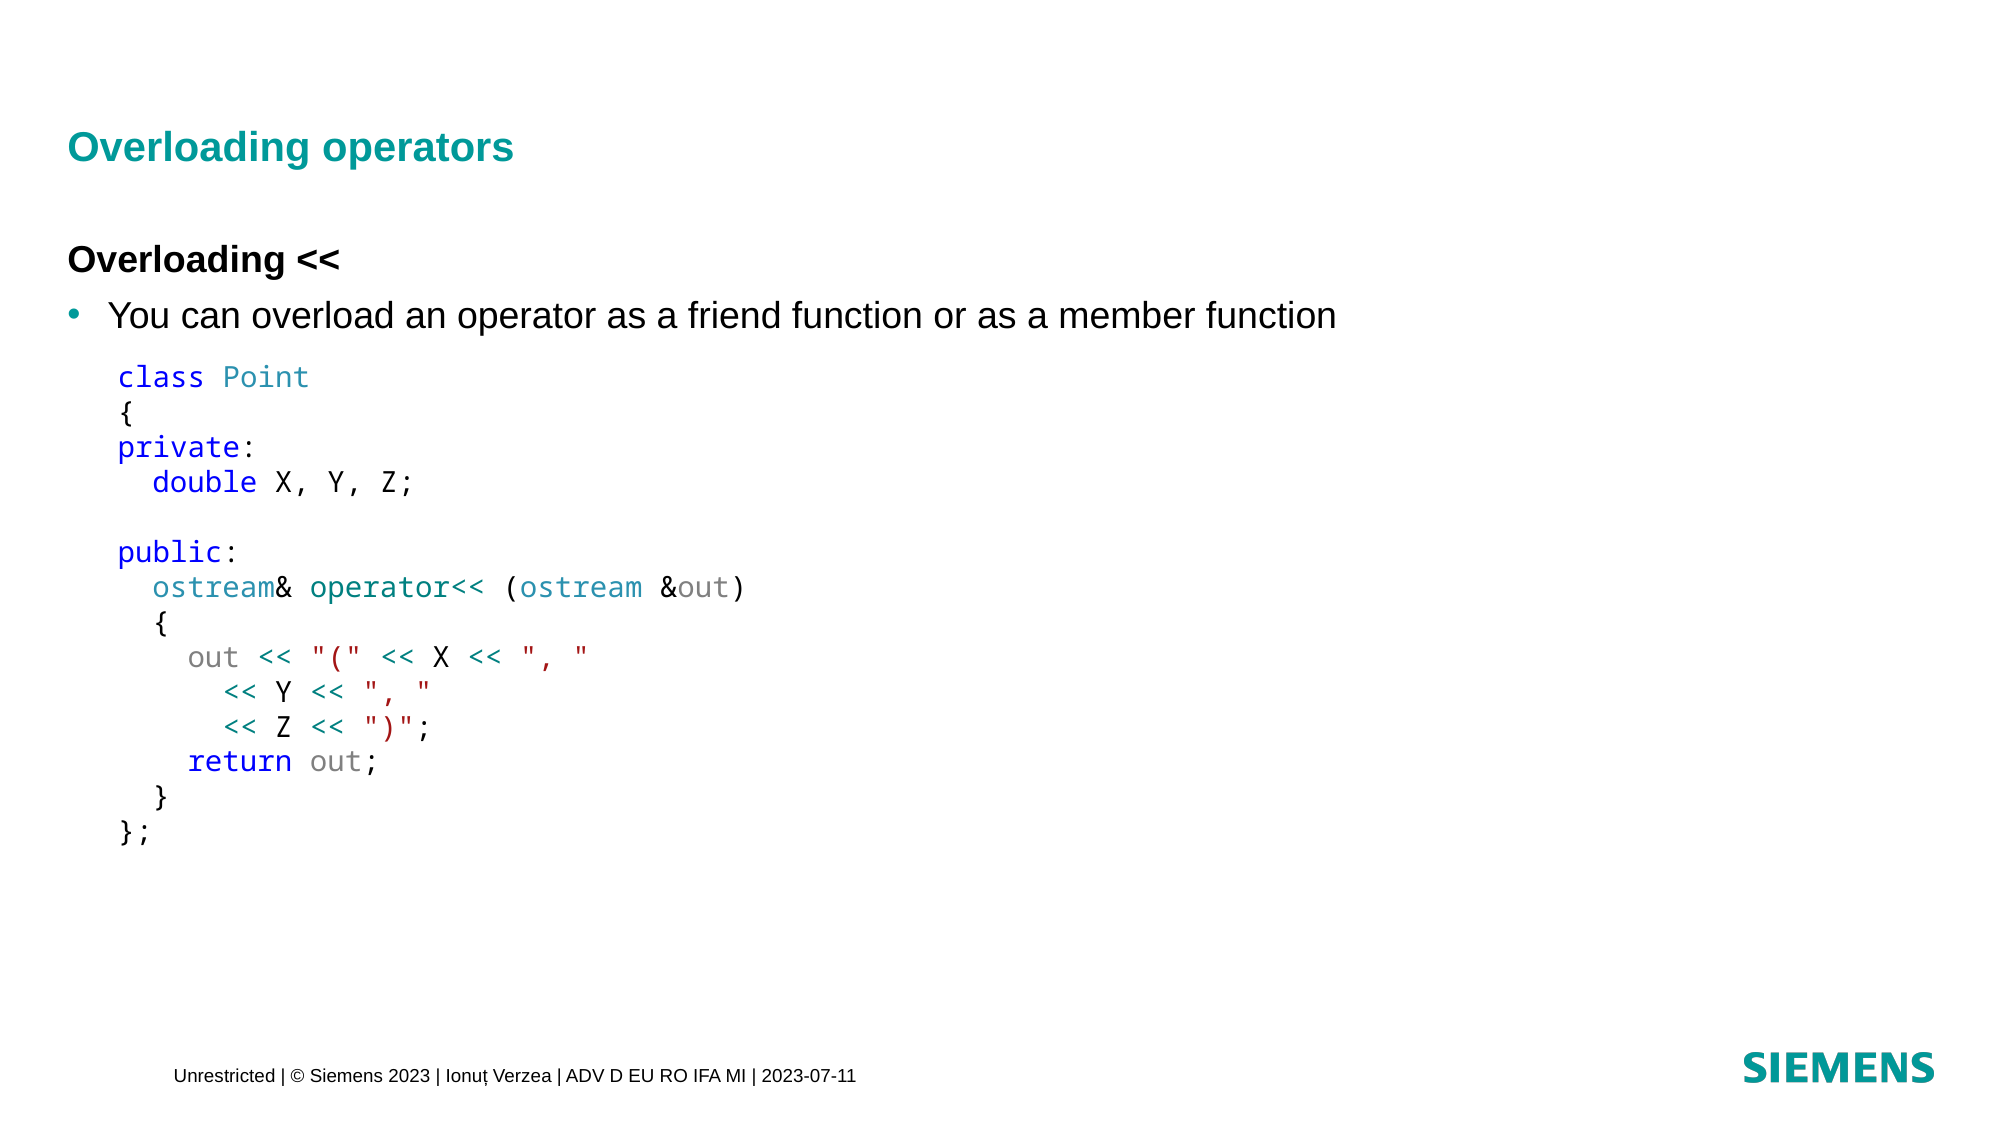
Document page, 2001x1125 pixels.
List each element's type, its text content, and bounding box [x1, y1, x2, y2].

footer Unrestricted | © Siemens 2023 | Ionuț Verzea | ADV D EU RO IFA MI | 2023-07-11 [173, 1035, 1686, 1125]
title Overloading operators [67, 78, 1686, 173]
list Overloading << You can overload an operator as a friend function or as a member function [67, 230, 1414, 439]
picture [1744, 1052, 1934, 1083]
text_box class Point { private: double X, Y, Z; public: ostream& operator<< (ostream &out) { out << "(" << X << ", " << Y << ", " << Z << ")"; return out; } }; [102, 350, 1103, 856]
